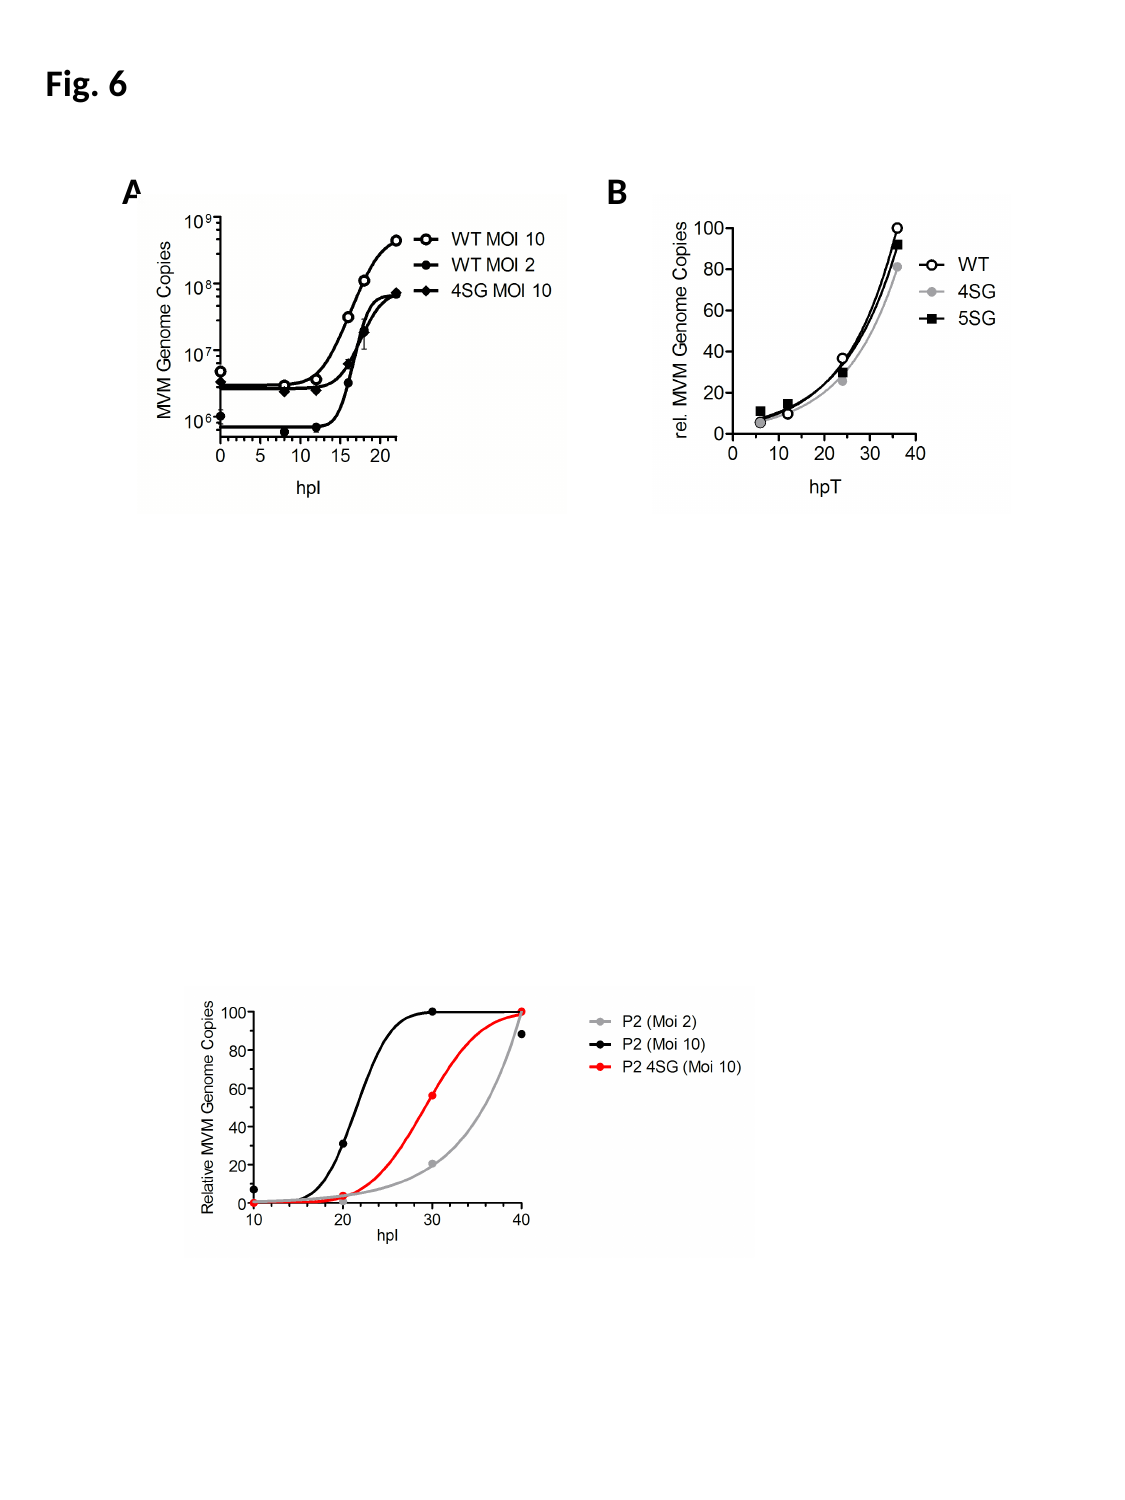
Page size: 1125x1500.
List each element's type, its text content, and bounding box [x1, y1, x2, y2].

text_box A [107, 159, 173, 220]
picture [184, 985, 756, 1259]
text_box B [591, 159, 657, 220]
picture [136, 194, 567, 514]
picture [652, 194, 1011, 514]
text_box Fig. 6 [30, 51, 164, 112]
